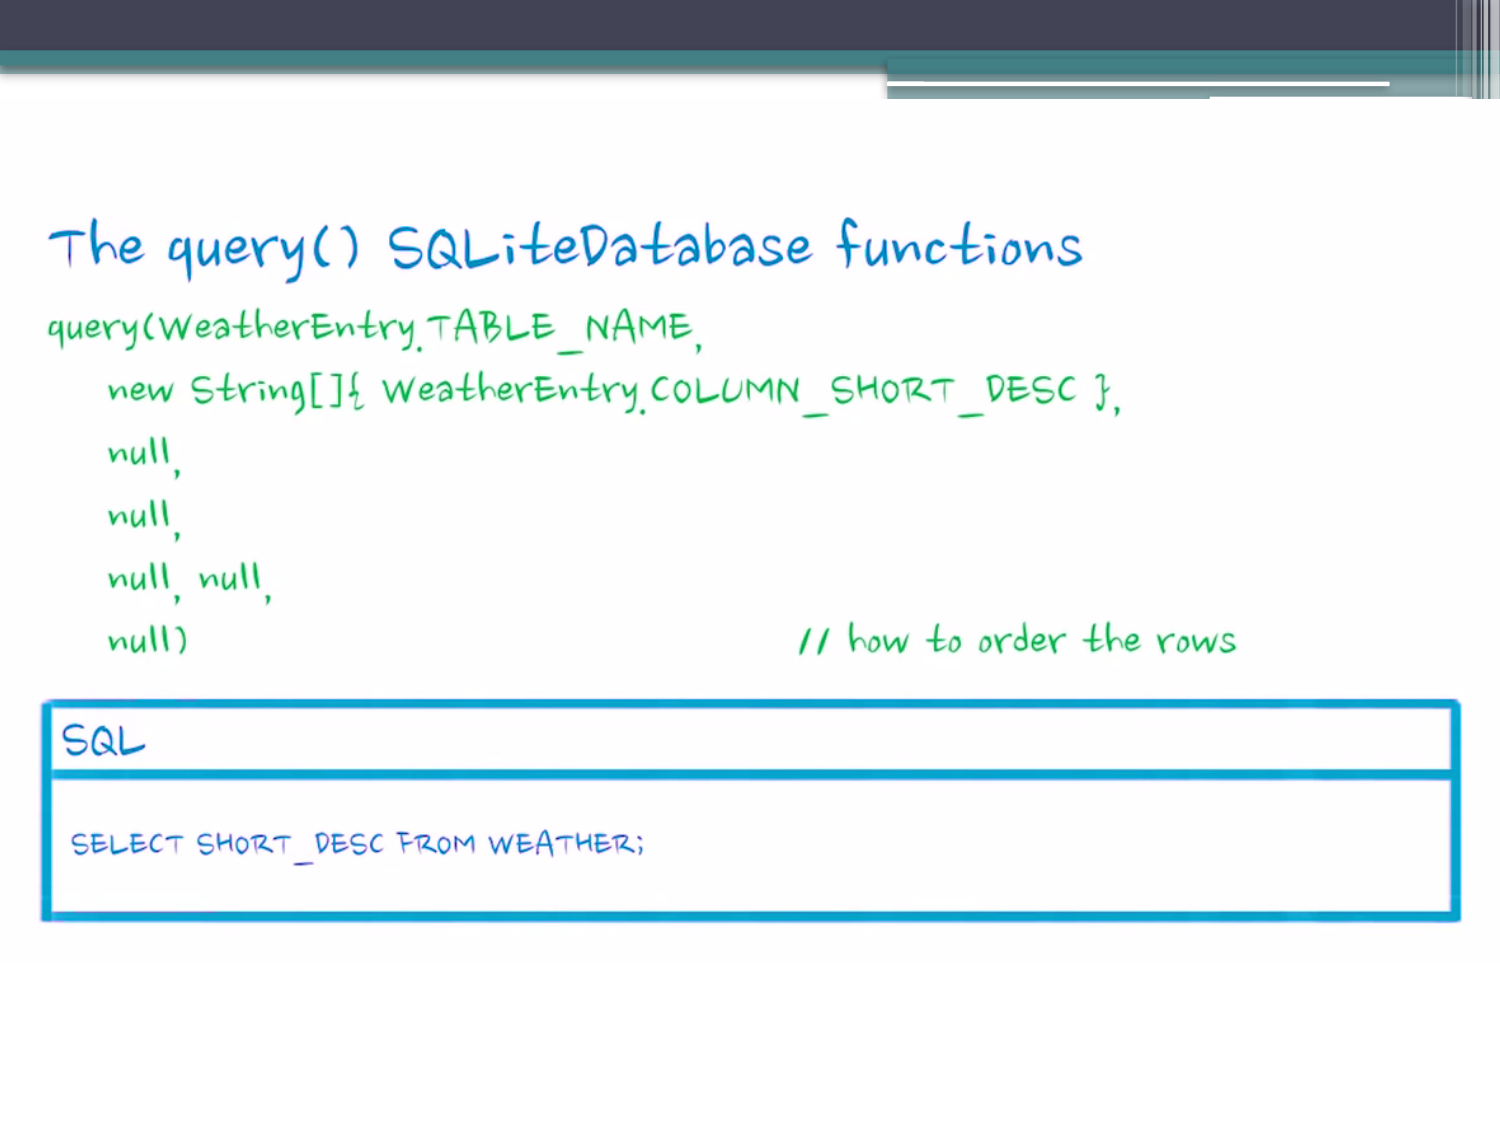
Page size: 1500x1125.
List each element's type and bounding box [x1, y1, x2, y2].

picture [0, 99, 1500, 964]
